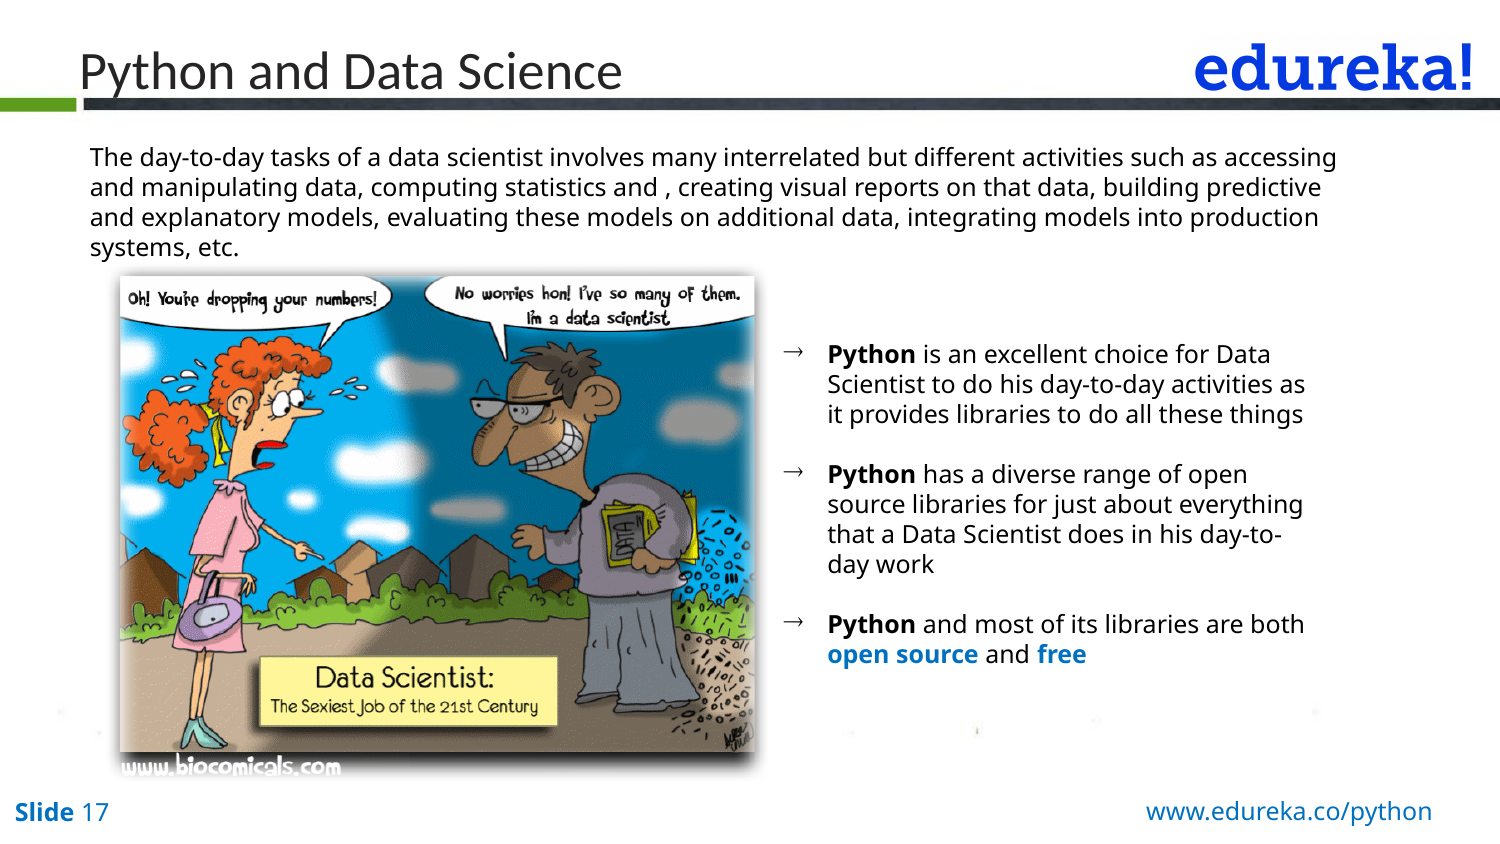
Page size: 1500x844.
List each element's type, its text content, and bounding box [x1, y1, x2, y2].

text_box Python is an excellent choice for Data Scientist to do his day-to-day activities as it provides libraries to do all these things Python has a diverse range of open source libraries for just about everything that a Data Scientist does in his day-to-day work Python and most of its libraries are both open source and free [774, 331, 1332, 676]
picture [0, 0, 1500, 844]
text_box The day-to-day tasks of a data scientist involves many interrelated but different activities such as accessing and manipulating data, computing statistics and , creating visual reports on that data, building predictive and explanatory models, evaluating these models on additional data, integrating models into production systems, etc. [75, 134, 1375, 269]
title Python and Data Science [79, 35, 1421, 102]
